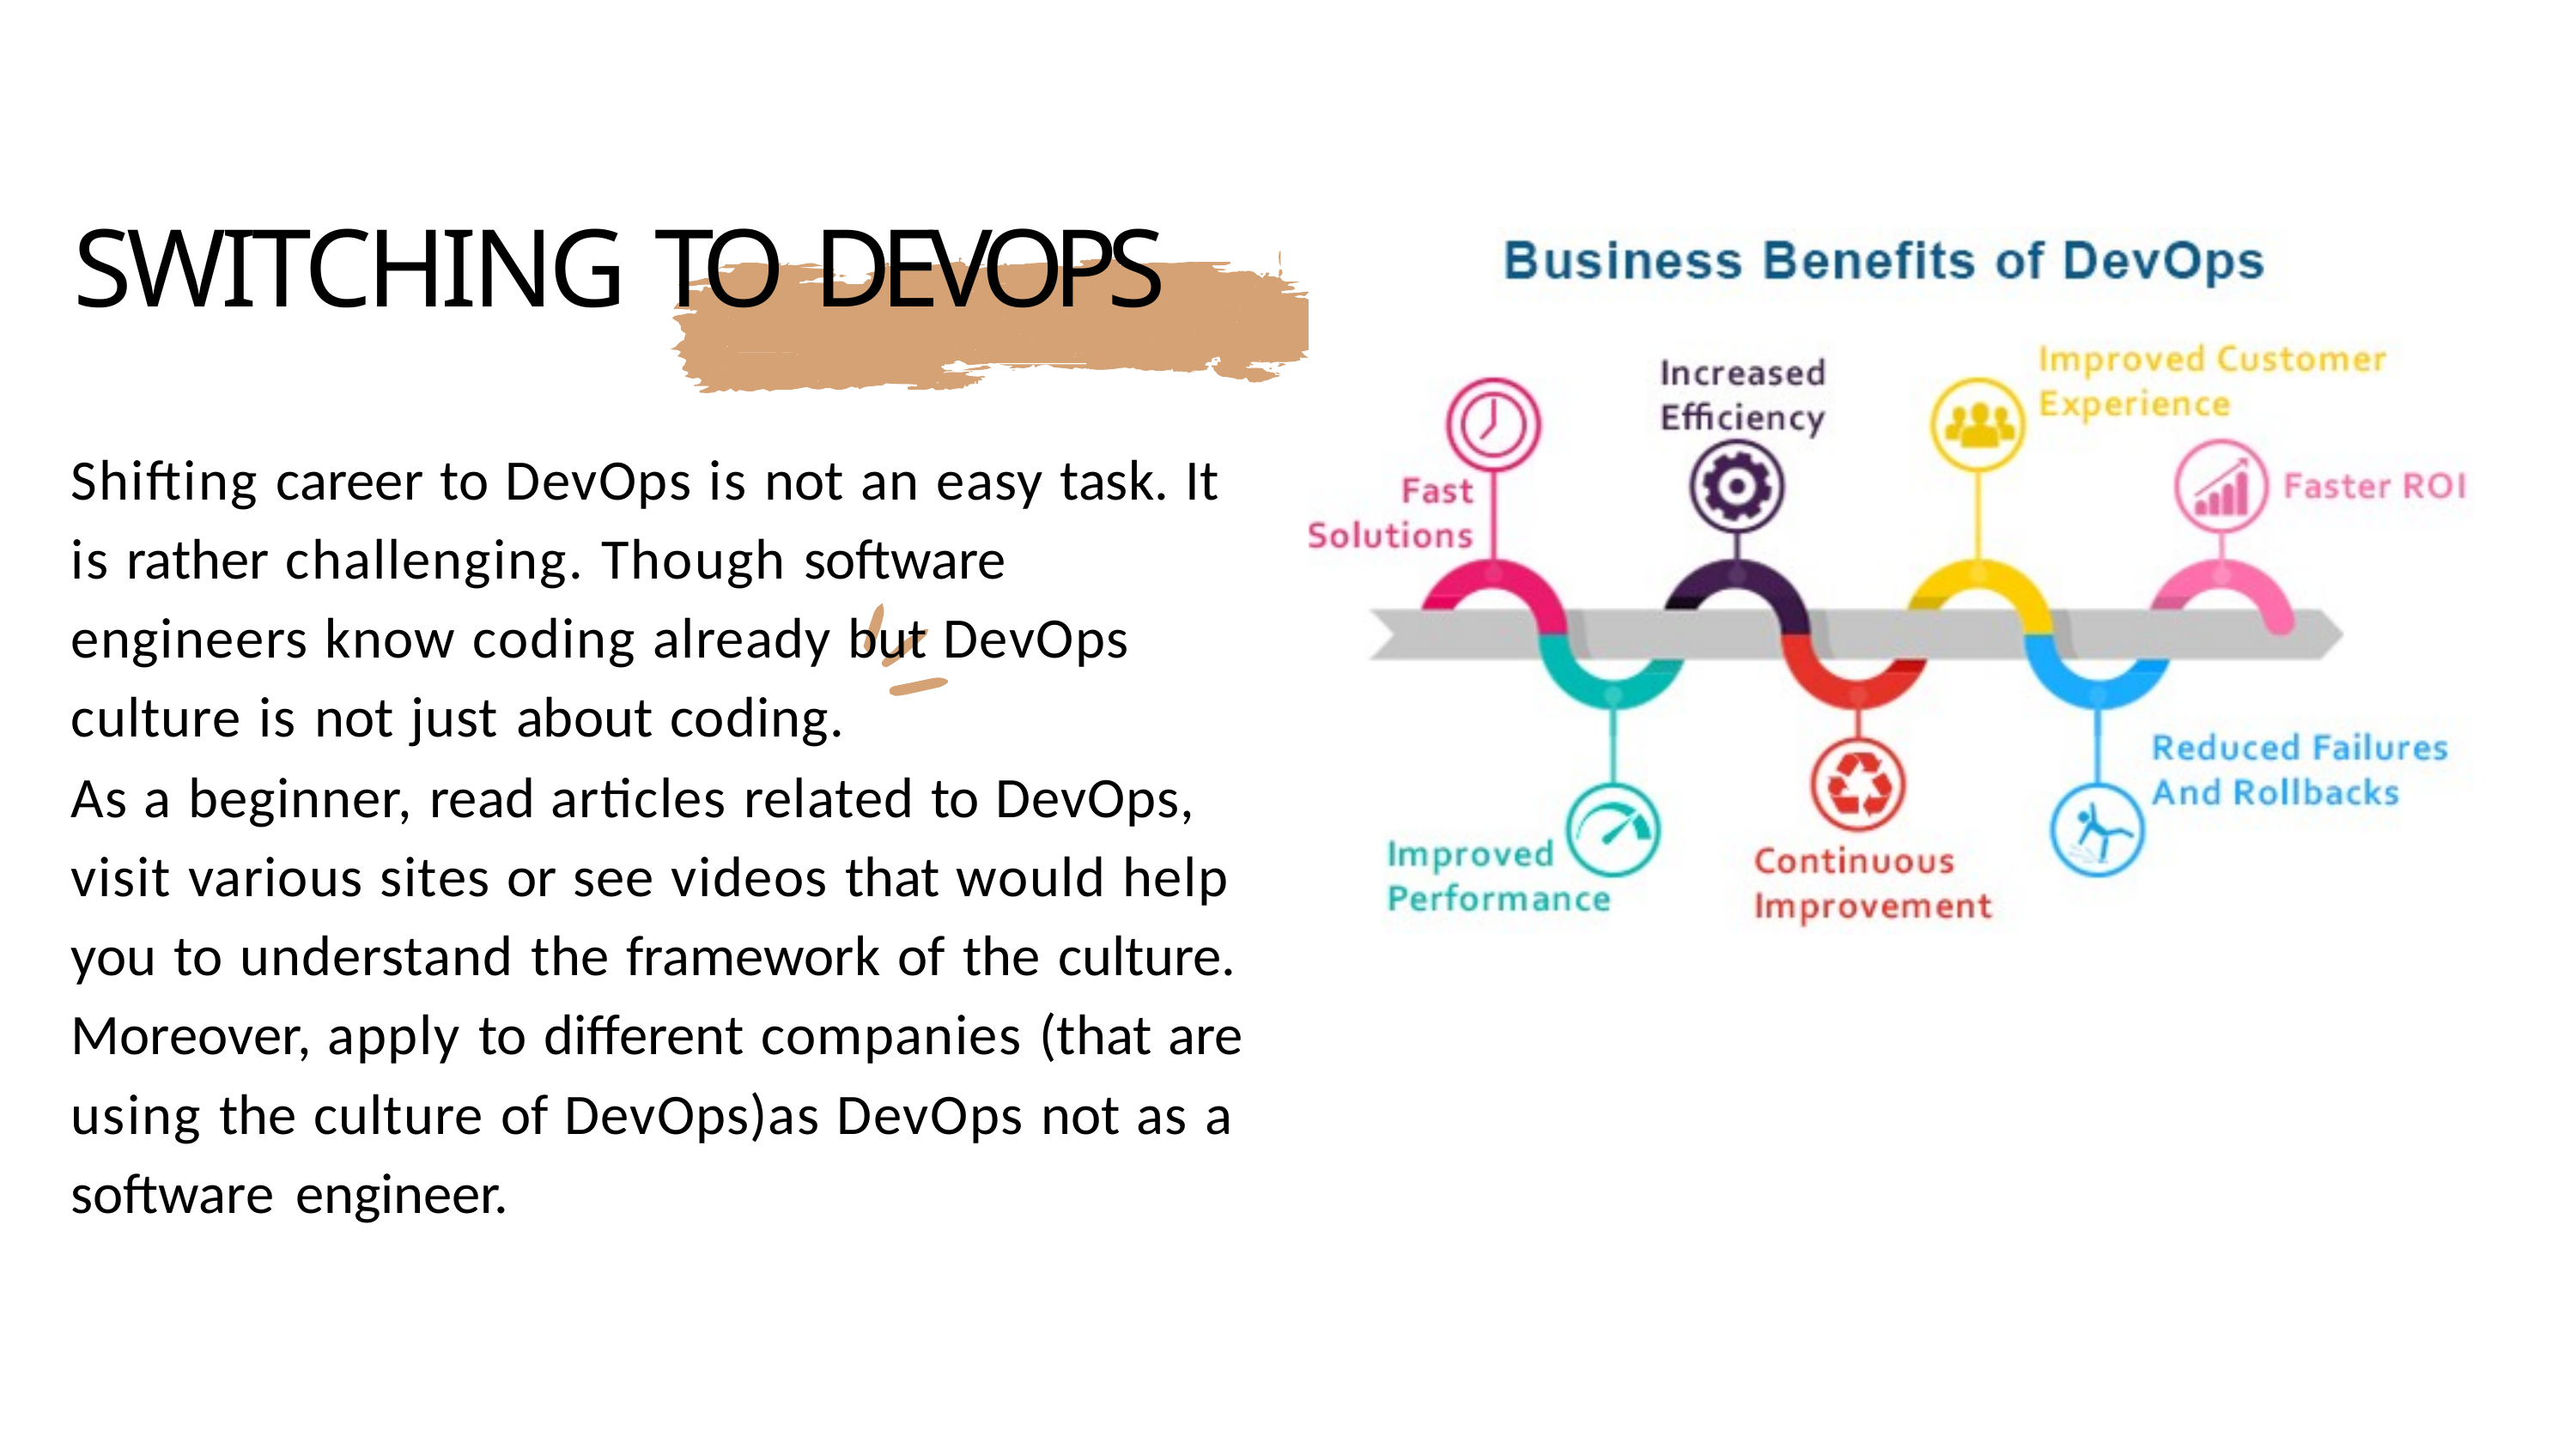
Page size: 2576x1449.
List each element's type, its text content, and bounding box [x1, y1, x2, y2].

title SWITCHING TO DEVOPS [71, 197, 1198, 430]
picture [670, 227, 2474, 935]
text_box Shifting career to DevOps is not an easy task. It is rather challenging. Though software engineers know coding already but DevOps culture is not just about coding. As a beginner, read articles related to DevOps, visit various sites or see videos that would help you to understand the framework of the culture. Moreover, apply to different companies (that are using the culture of DevOps)as DevOps not as a software engineer. [69, 430, 1265, 1225]
